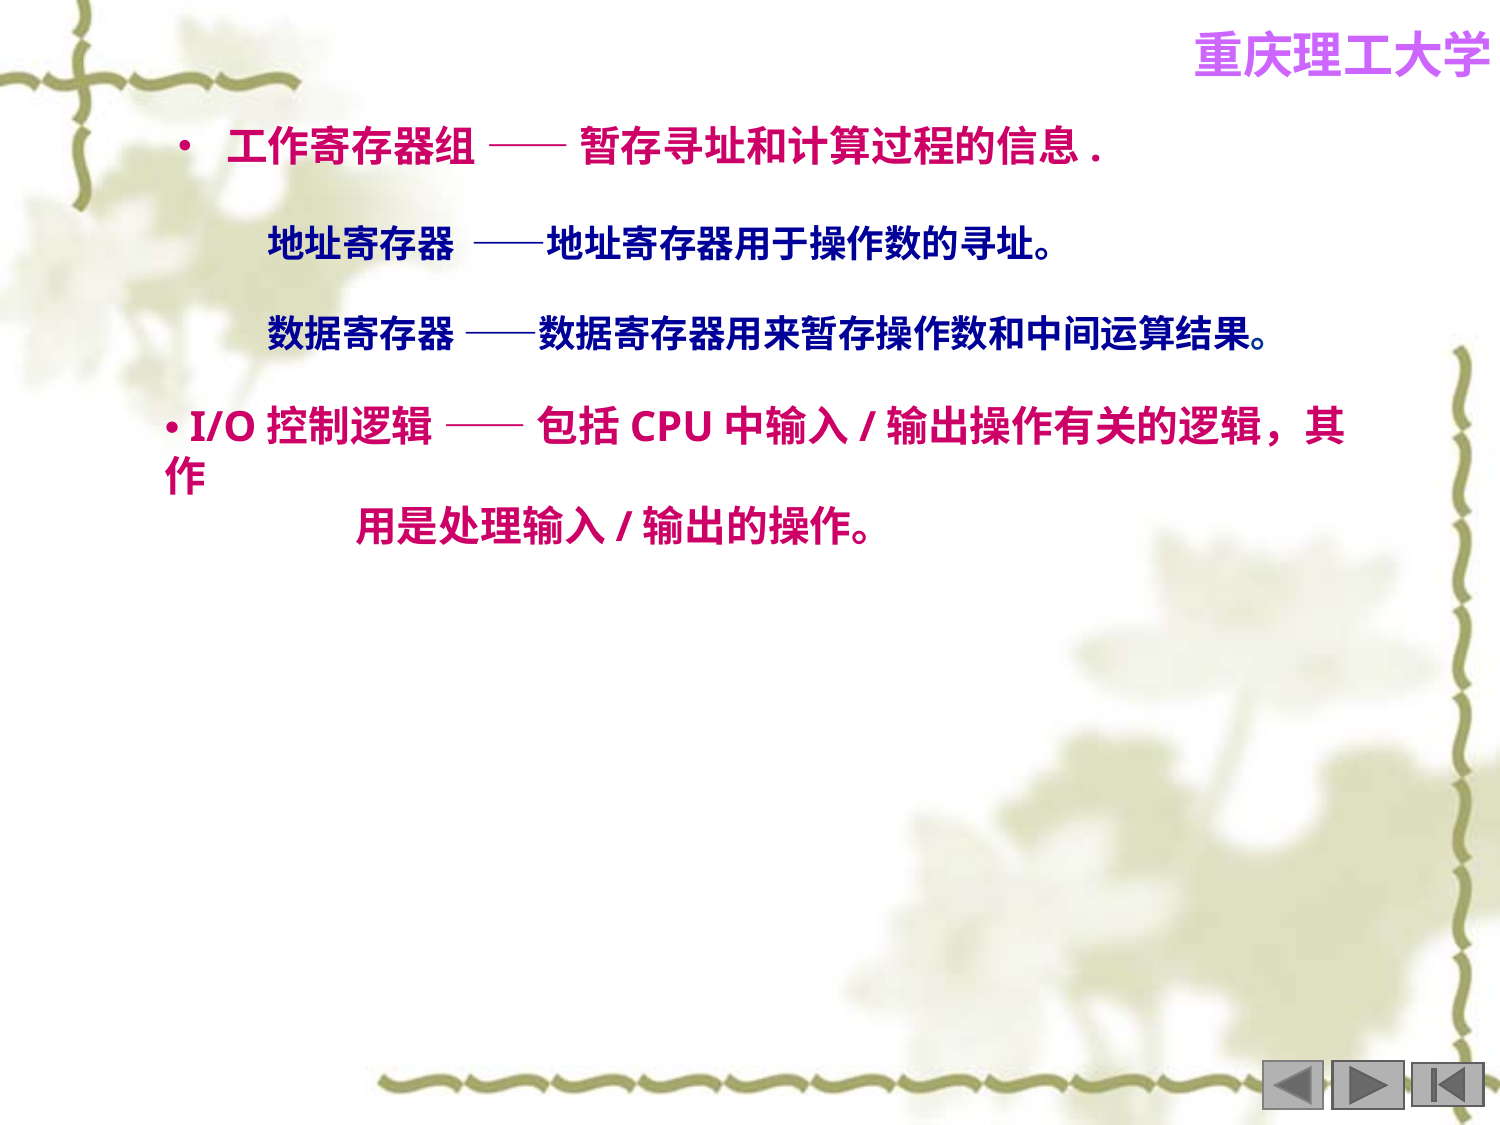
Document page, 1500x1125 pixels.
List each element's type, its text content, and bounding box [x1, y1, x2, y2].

picture [0, 0, 1500, 1125]
text_box • 工作寄存器组 —— 暂存寻址和计算过程的信息. 地址寄存器 ——地址寄存器用于操作数的寻址。 数据寄存器 ——数据寄存器用来暂存操作数和中间运算结果。 • I/O控制逻辑 —— 包括CPU中输入/输出操作有关的逻辑，其作 用是处理输入/输出的操作。 [150, 112, 1400, 614]
text_box [1412, 1063, 1484, 1106]
